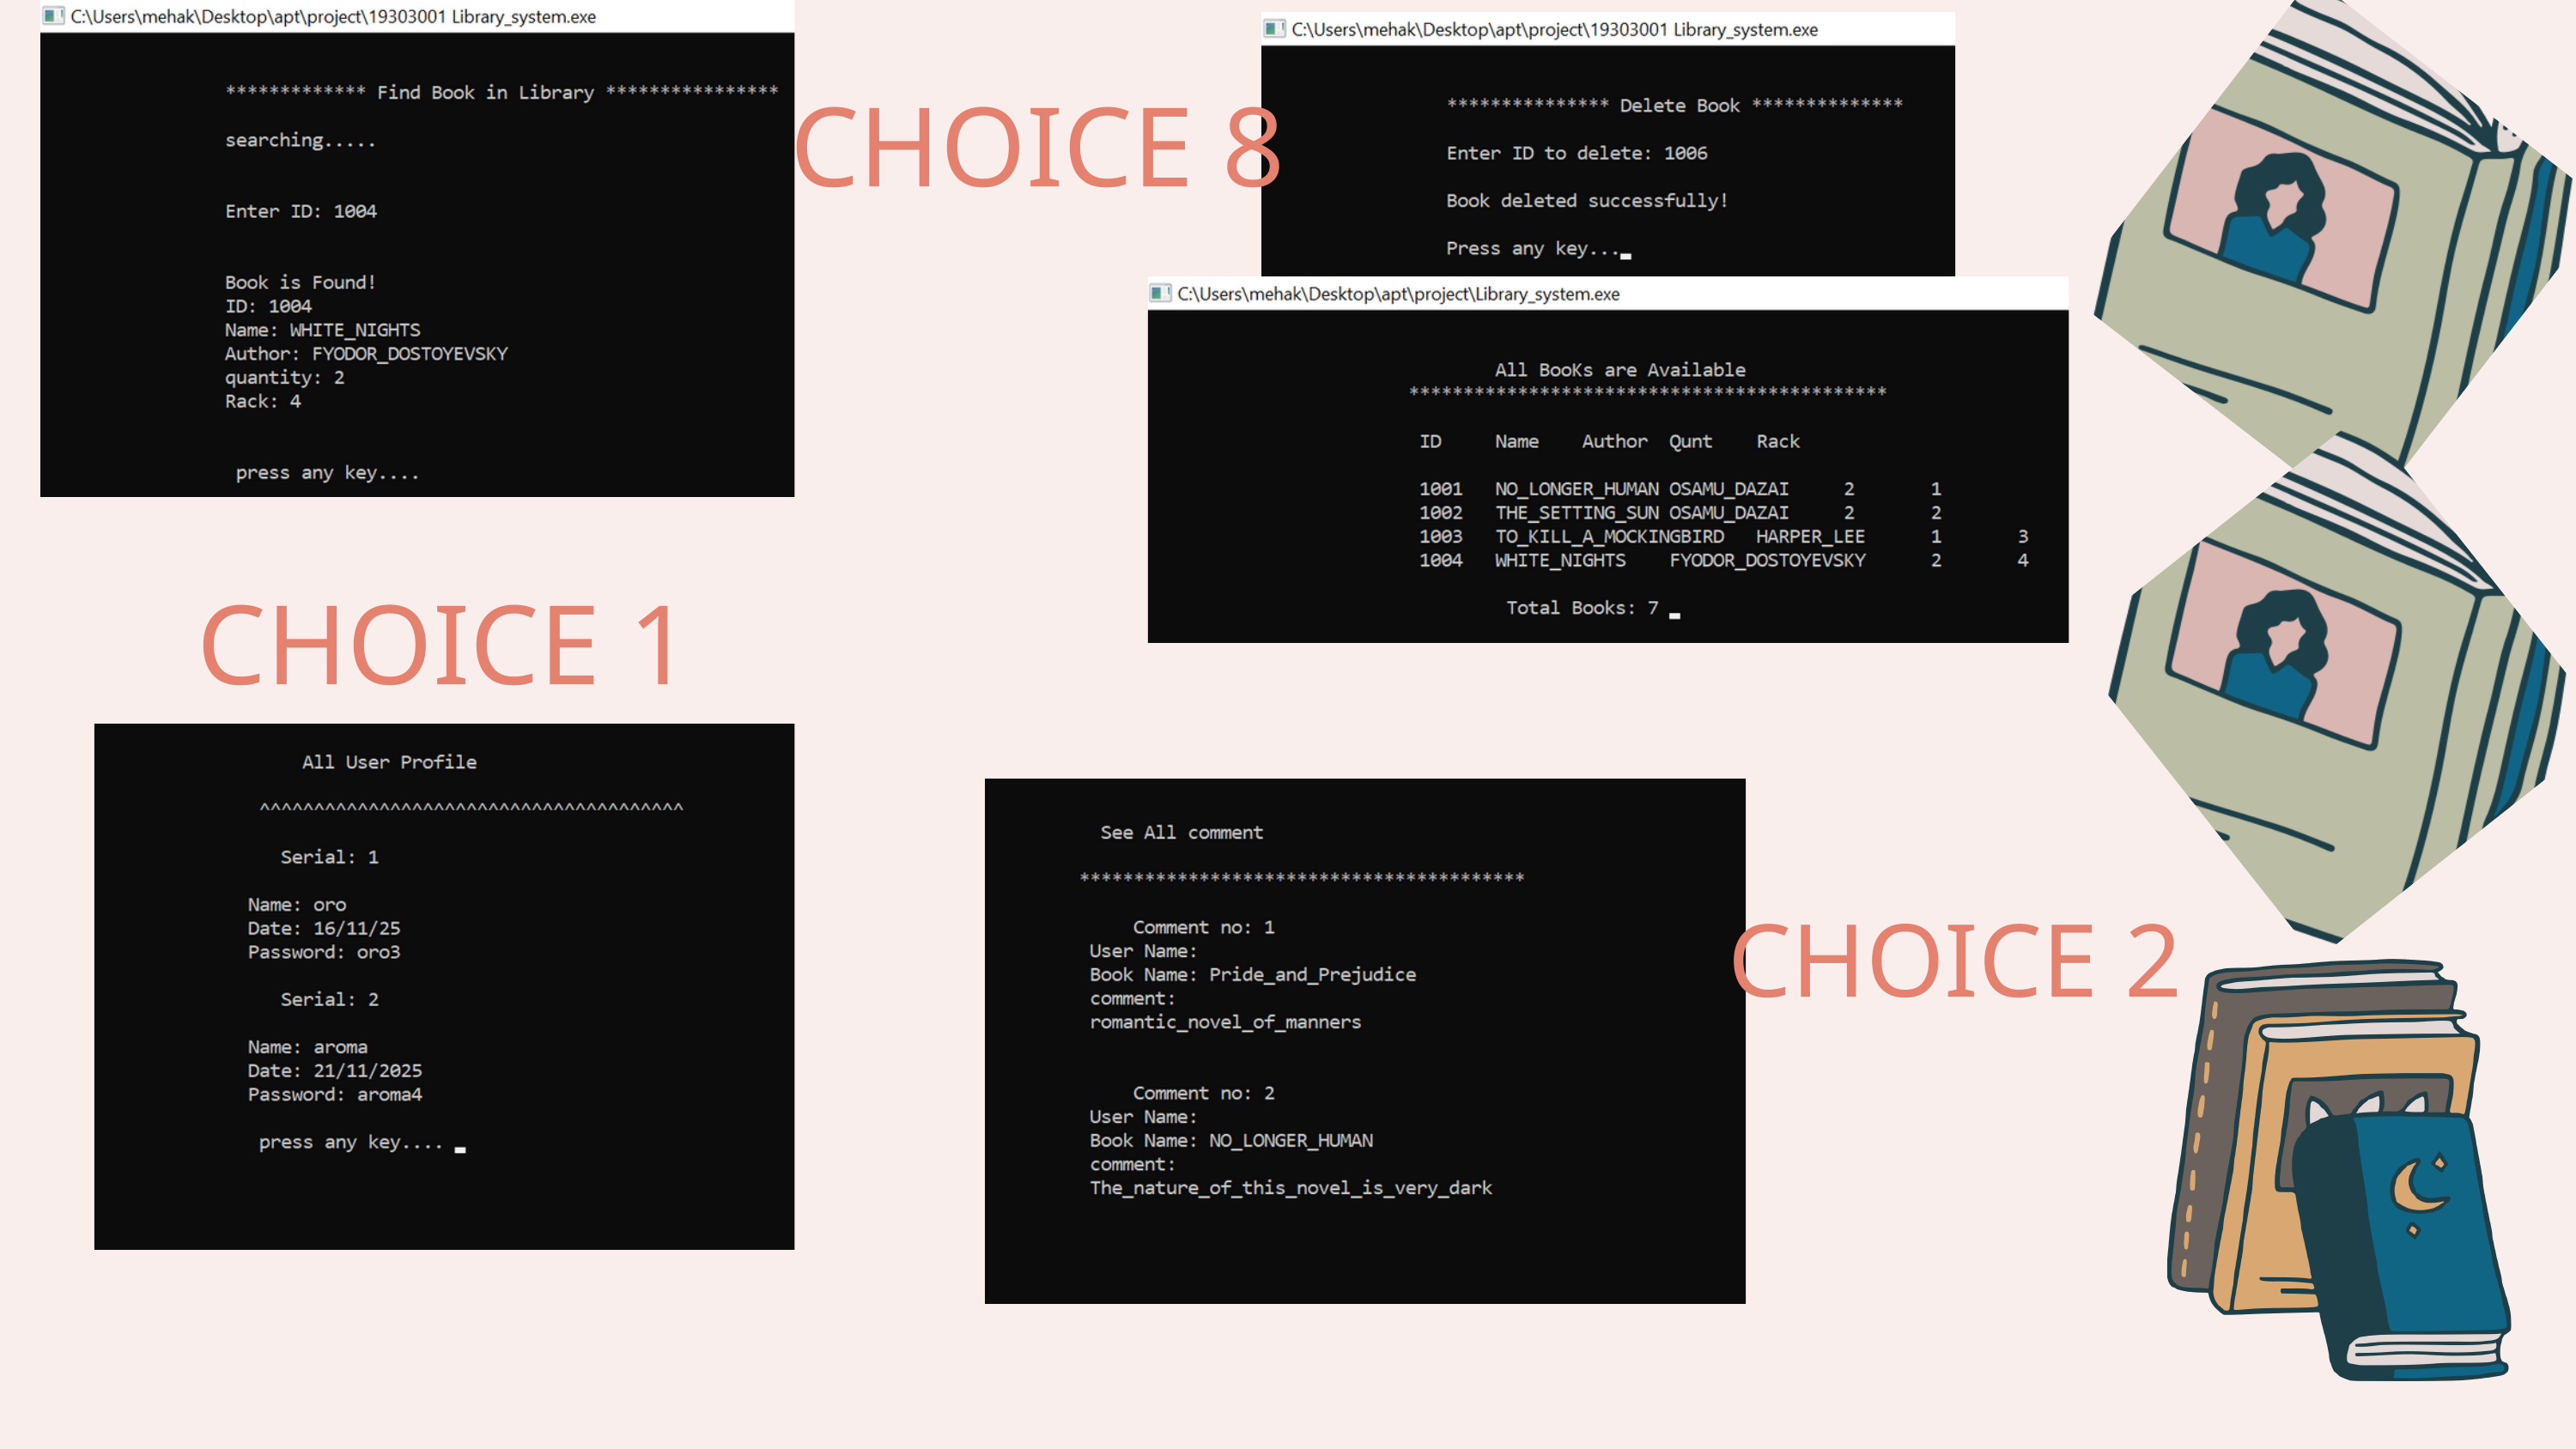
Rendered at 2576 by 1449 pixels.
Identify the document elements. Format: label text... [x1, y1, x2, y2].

text_box [94, 724, 795, 1250]
text_box [2069, 0, 2576, 468]
text_box CHOICE 2 [1656, 908, 2255, 1018]
text_box [1147, 276, 2069, 643]
text_box [2166, 959, 2512, 1381]
text_box [1261, 12, 1956, 276]
text_box [985, 779, 1747, 1304]
text_box CHOICE 1 [184, 587, 706, 706]
text_box [2069, 414, 2576, 960]
text_box [40, 0, 795, 497]
text_box CHOICE 8 [755, 89, 1320, 209]
